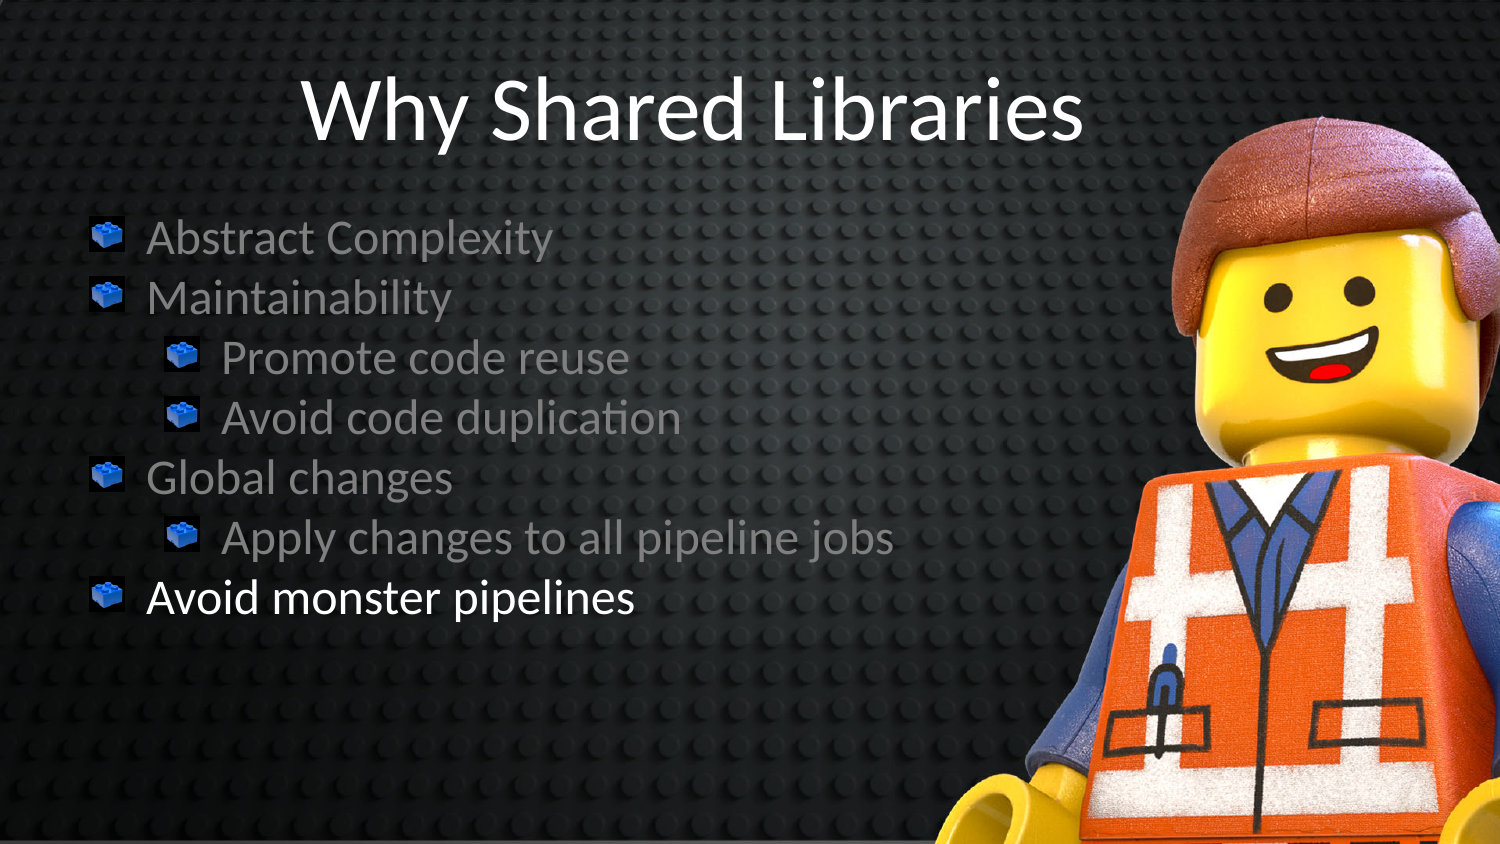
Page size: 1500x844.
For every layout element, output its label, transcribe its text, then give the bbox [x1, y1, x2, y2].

text_box Abstract Complexity Maintainability Promote code reuse Avoid code duplication Global changes Apply changes to all pipeline jobs Avoid monster pipelines [75, 196, 1425, 754]
text_box Why Shared Libraries [75, 33, 1425, 175]
picture [0, 0, 1500, 844]
